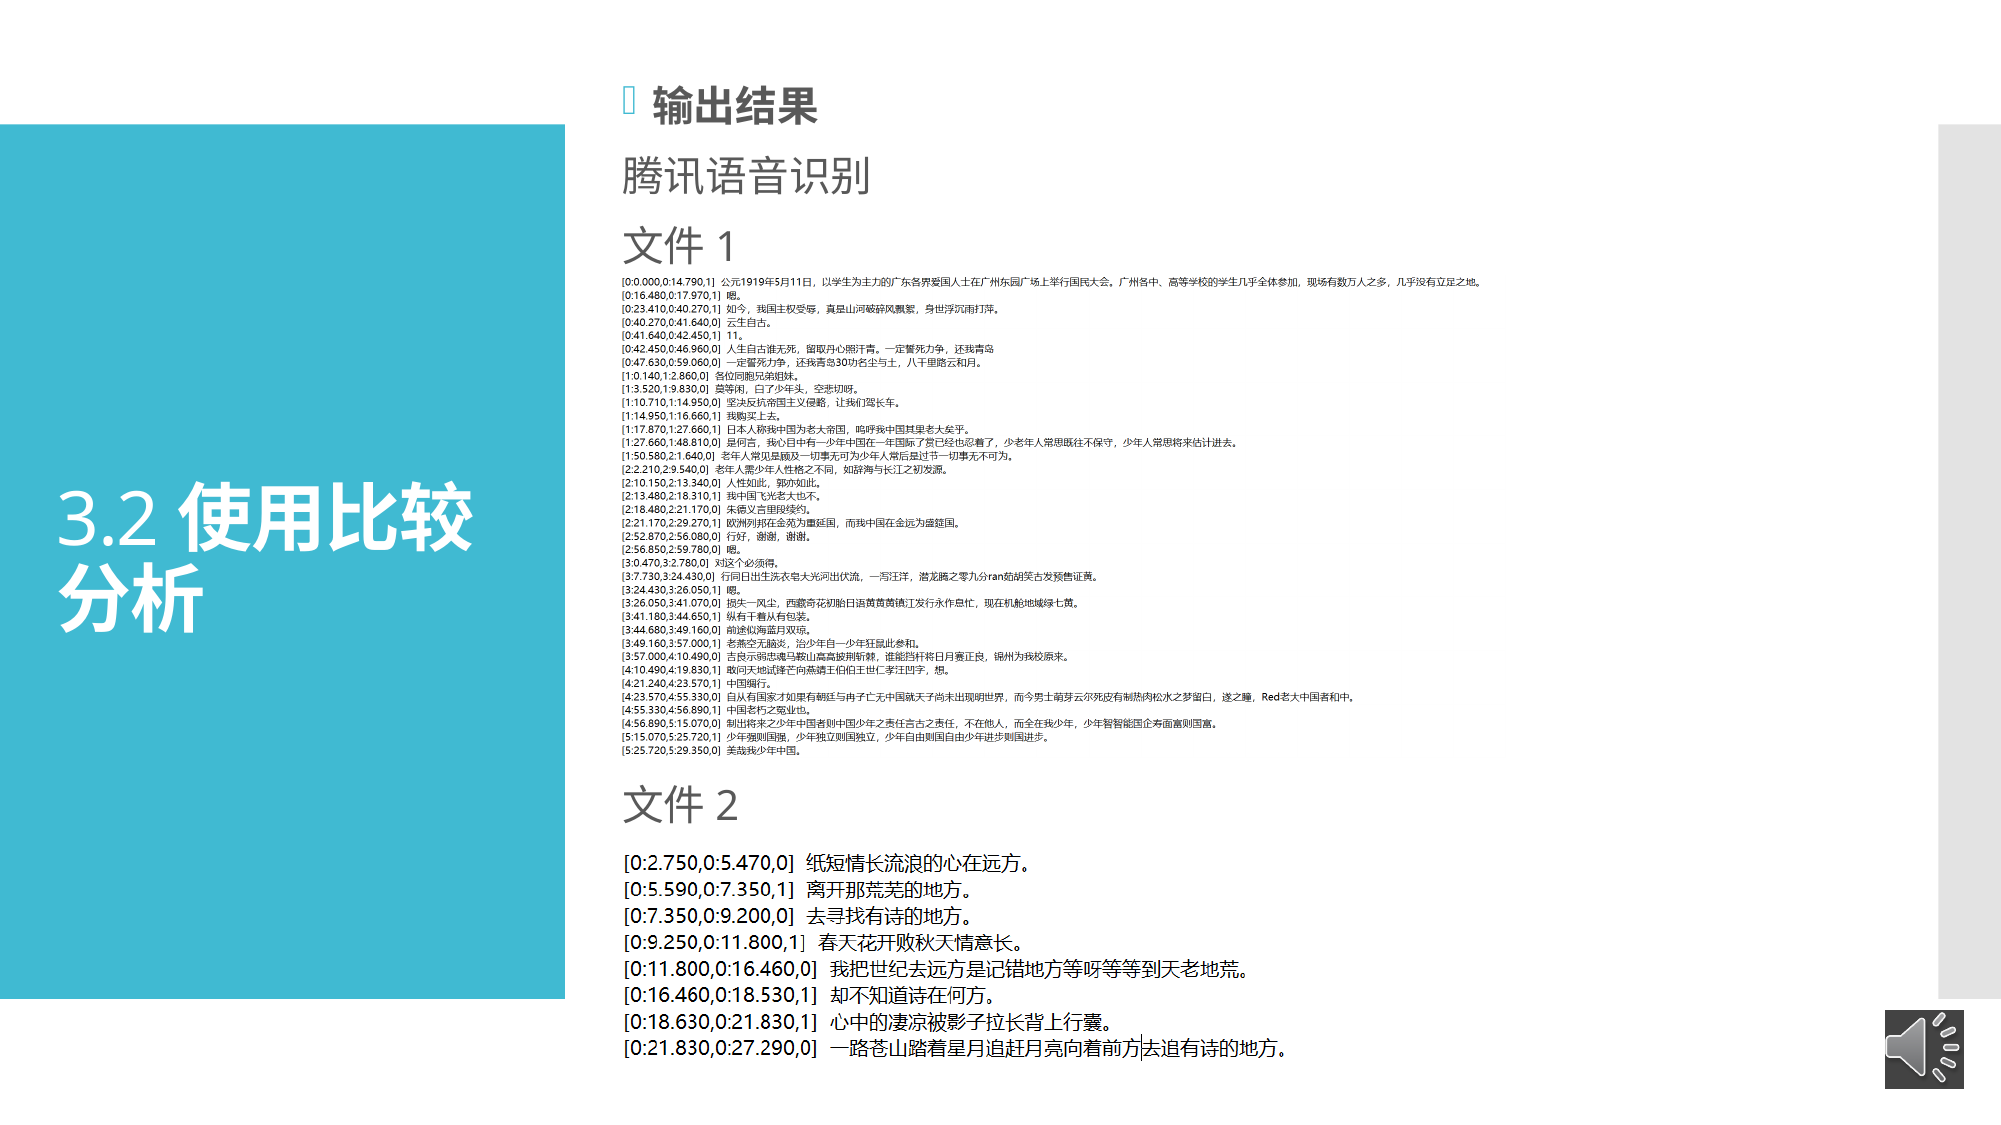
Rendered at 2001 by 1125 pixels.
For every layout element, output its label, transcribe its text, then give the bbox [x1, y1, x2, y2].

picture [1884, 1009, 1965, 1090]
picture [619, 275, 1506, 759]
title 3.2使用比较分析 [41, 184, 525, 940]
picture [619, 849, 1355, 1079]
list 输出结果 腾讯语音识别 文件1 文件2 [607, 96, 1882, 1024]
